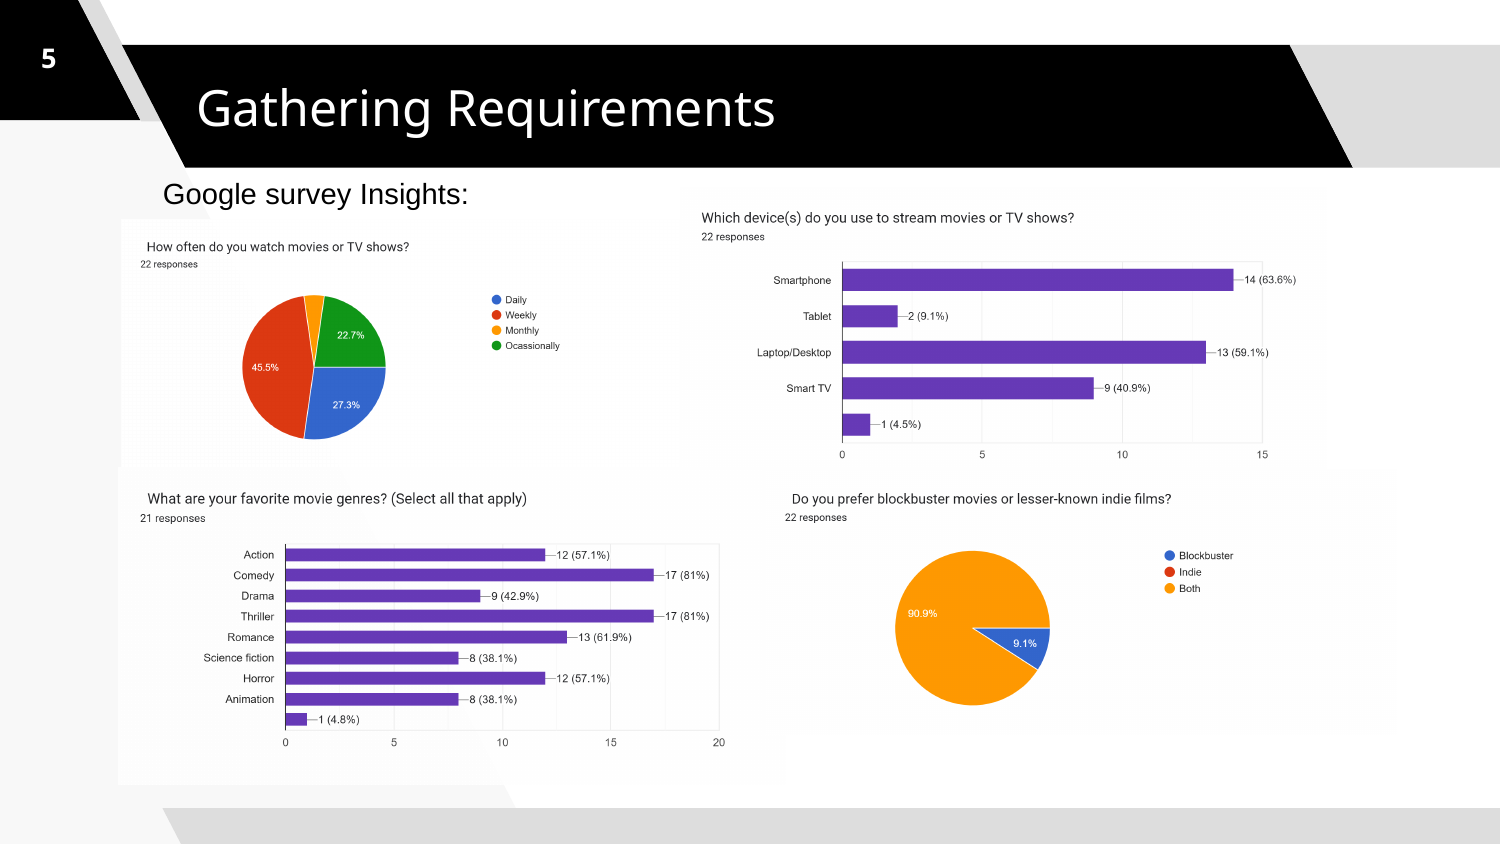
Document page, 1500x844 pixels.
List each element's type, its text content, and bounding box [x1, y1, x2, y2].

picture [118, 187, 1397, 785]
title Gathering Requirements [181, 45, 1285, 168]
slide_number 5 [0, 0, 98, 121]
text_box Google survey Insights: [148, 168, 1318, 218]
